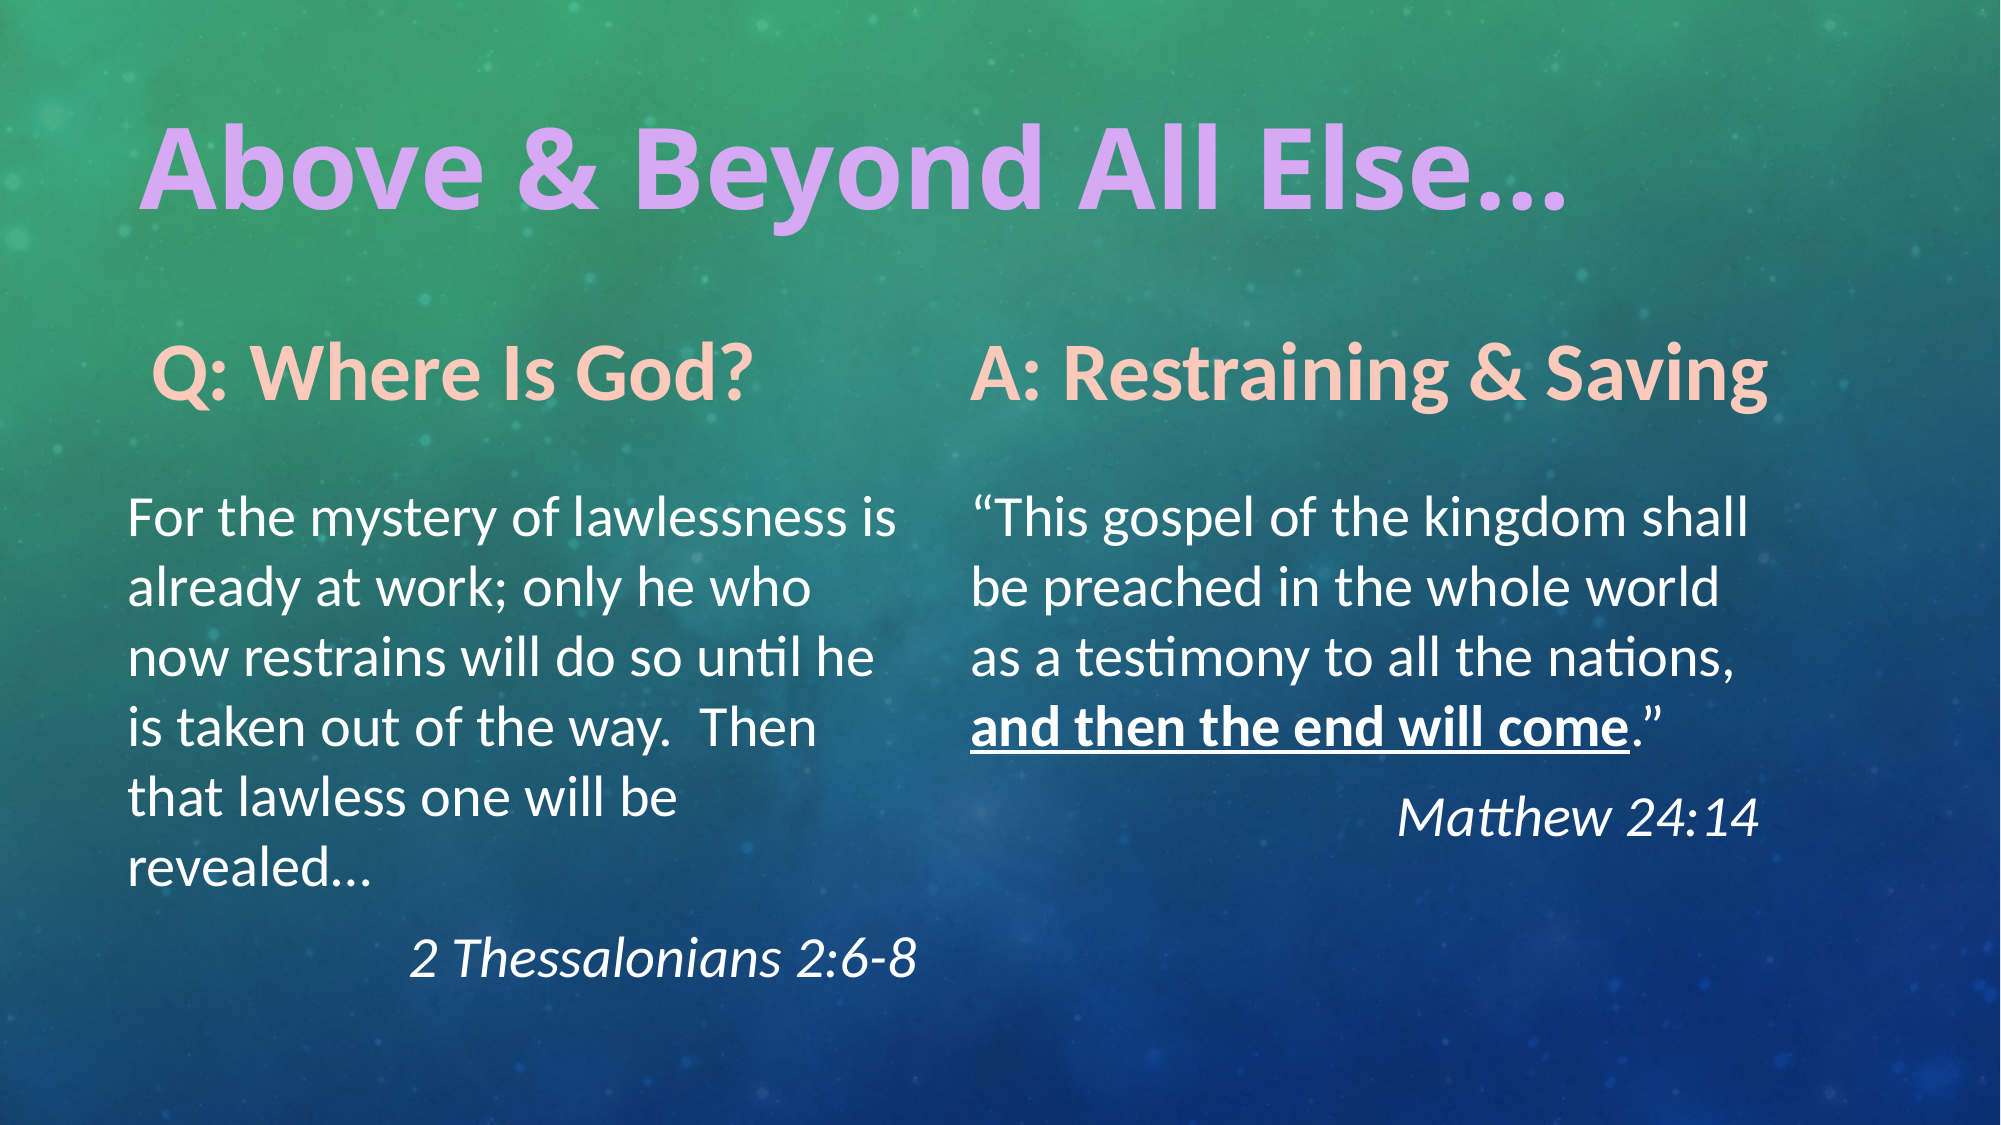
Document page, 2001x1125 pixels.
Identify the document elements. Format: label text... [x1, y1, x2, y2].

list Q: Where Is God? [136, 330, 953, 425]
list For the mystery of lawlessness is already at work; only he who now restrains will do so until he is taken out of the way. Then that lawless one will be revealed… 2 Thessalonians 2:6-8 [112, 470, 933, 950]
picture [0, 0, 2001, 1125]
list “This gospel of the kingdom shall be preached in the whole world as a testimony to all the nations, and then the end will come.” Matthew 24:14 [955, 470, 1775, 950]
title Above & Beyond All Else… [124, 45, 1787, 285]
list A: Restraining & Saving [955, 330, 1858, 425]
